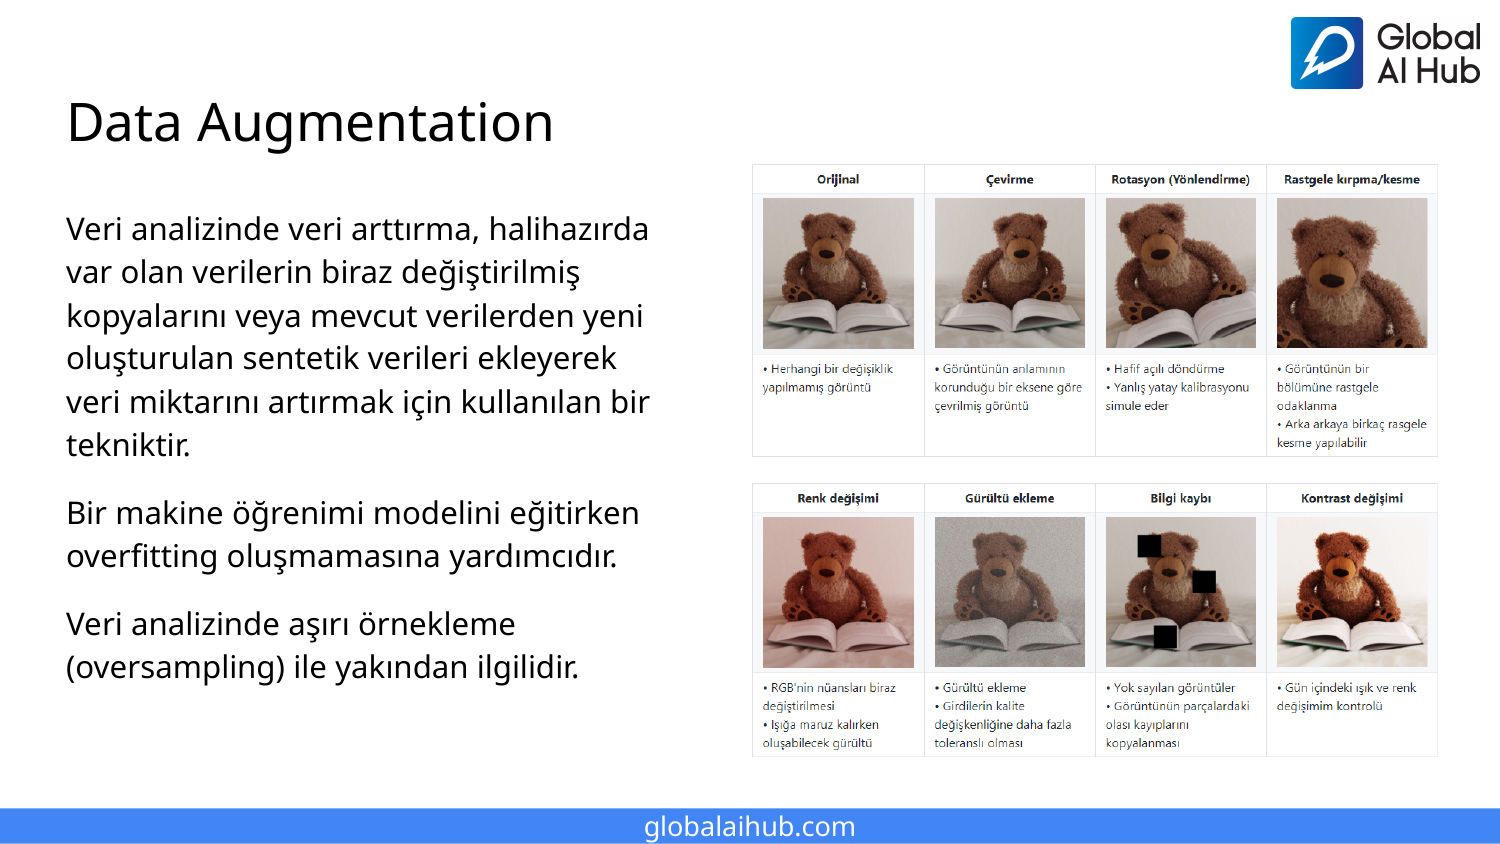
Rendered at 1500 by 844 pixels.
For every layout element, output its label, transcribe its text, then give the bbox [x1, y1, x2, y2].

title Data Augmentation [51, 72, 1449, 167]
picture [744, 157, 1444, 466]
picture [744, 477, 1444, 764]
picture [1295, 17, 1480, 89]
list Veri analizinde veri arttırma, halihazırda var olan verilerin biraz değiştirilmiş kopyalarını veya mevcut verilerden yeni oluşturulan sentetik verileri ekleyerek veri miktarını artırmak için kullanılan bir tekniktir. Bir makine öğrenimi modelini eğitirken overfitting oluşmamasına yardımcıdır. Veri analizinde aşırı örnekleme (oversampling) ile yakından ilgilidir. [51, 189, 696, 750]
